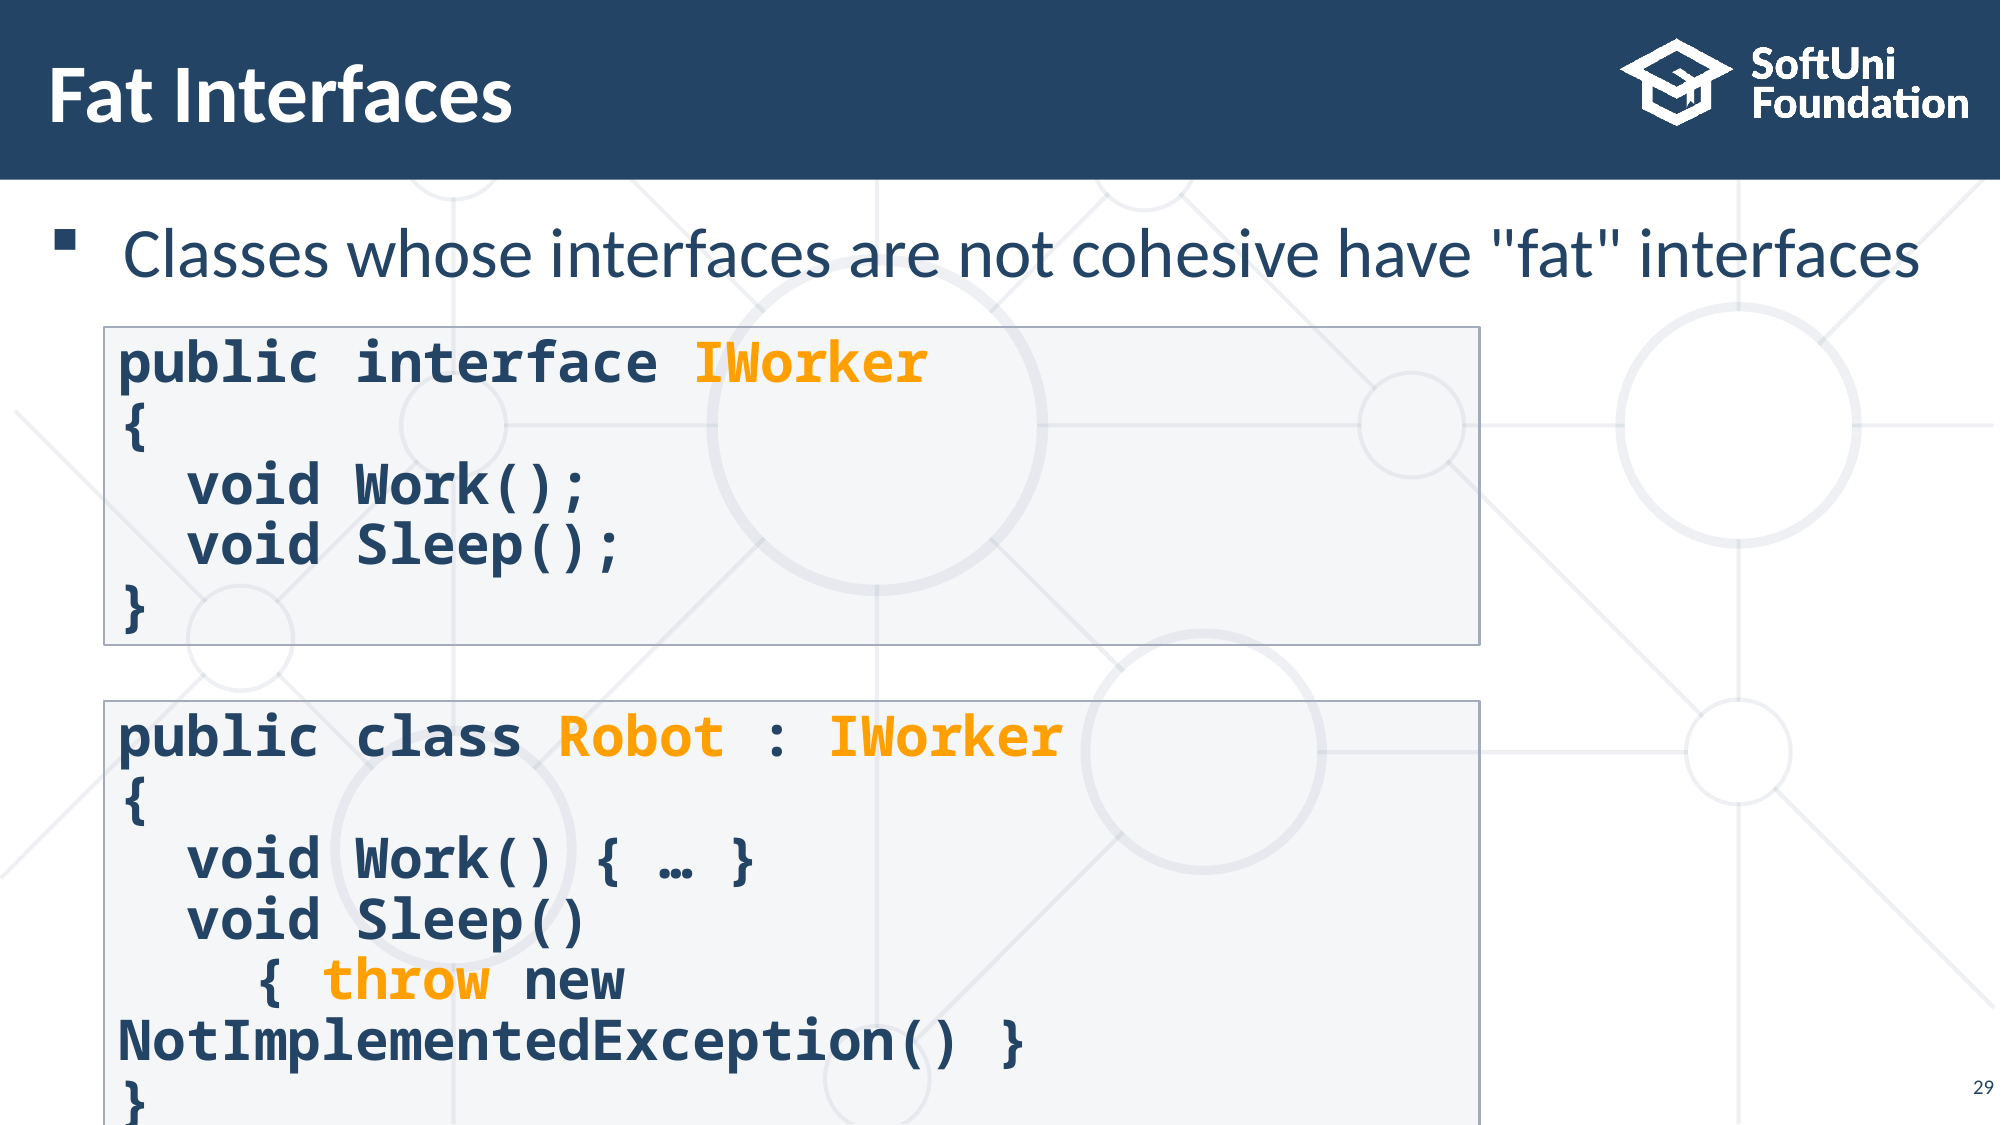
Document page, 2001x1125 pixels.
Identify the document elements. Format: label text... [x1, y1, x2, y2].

list Classes whose interfaces are not cohesive have "fat" interfaces [31, 196, 1970, 1050]
title Fat Interfaces [31, 16, 1591, 162]
picture [1619, 38, 1968, 126]
text_box public class Robot : IWorker { void Work() { … } void Sleep() { throw new NotImplementedException() } } [104, 701, 1480, 1125]
text_box public interface IWorker { void Work(); void Sleep(); } [104, 326, 1480, 646]
slide_number 29 [1929, 1070, 2000, 1103]
